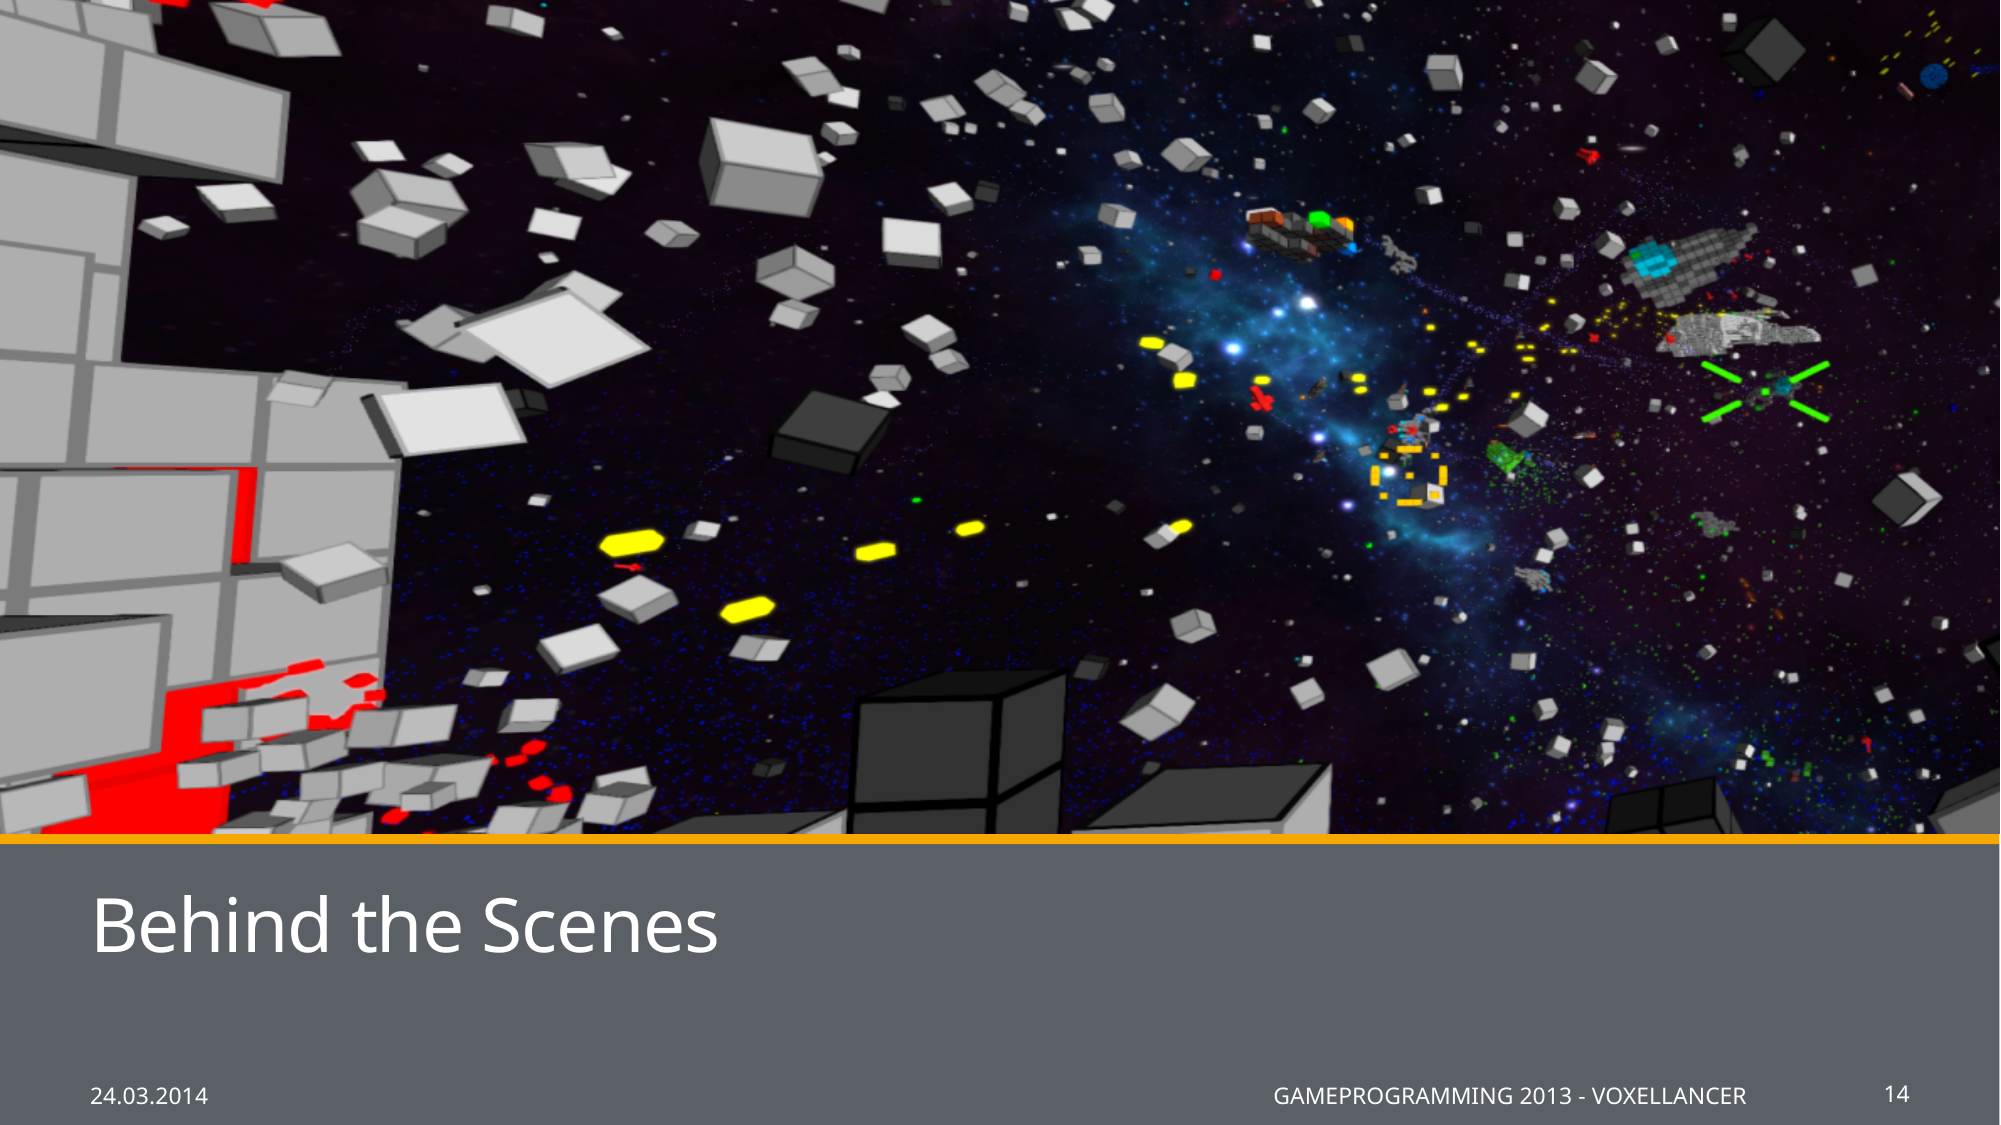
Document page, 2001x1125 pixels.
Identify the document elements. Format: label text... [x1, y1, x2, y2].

footer Gameprogramming 2013 - Voxellancer [238, 1065, 1763, 1125]
title Behind the Scenes [75, 845, 1926, 975]
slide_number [75, 1065, 233, 1125]
slide_number 14 [1768, 1065, 1926, 1125]
picture [0, 0, 2000, 835]
